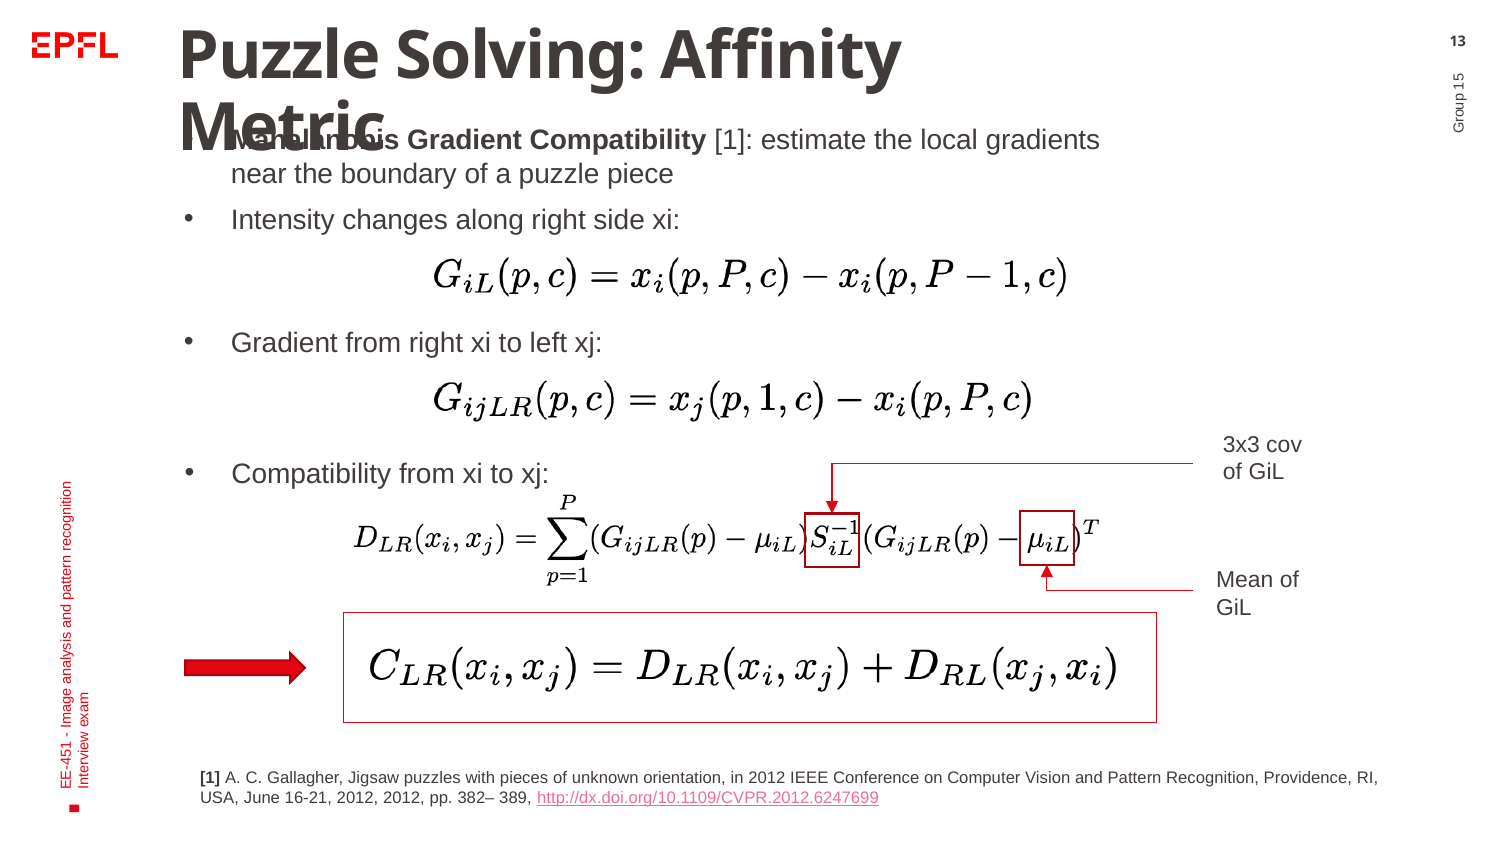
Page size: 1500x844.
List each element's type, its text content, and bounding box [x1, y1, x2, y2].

title Puzzle Solving: Affinity Metric [148, 21, 1020, 117]
text_box Intensity changes along right side xi: [169, 194, 741, 243]
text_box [831, 463, 1193, 514]
text_box 3x3 cov of GiL [1208, 421, 1338, 492]
footer Group 15 [1415, 59, 1500, 641]
text_box [184, 650, 307, 686]
text_box Mean of GiL [1201, 557, 1331, 628]
text_box Mahalanobis Gradient Compatibility [1]: estimate the local gradients near the boundary of a puzzle piece [169, 114, 1144, 197]
text_box [1] A. C. Gallagher, Jigsaw puzzles with pieces of unknown orientation, in 2012 IEEE Conference on Computer Vision and Pattern Recognition, Providence, RI, USA, June 16-21, 2012, 2012, pp. 382– 389, http://dx.doi.org/10.1109/CVPR.2012.6247699 [185, 759, 1426, 815]
picture [341, 482, 1123, 594]
slide_number 13 [1415, 32, 1500, 59]
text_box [1046, 564, 1193, 591]
picture [417, 233, 1083, 318]
slide_number EE-451 - Image analysis and pattern recognition Interview exam [0, 264, 149, 805]
picture [343, 612, 1157, 723]
picture [21, 21, 129, 69]
text_box Compatibility from xi to xj: [169, 447, 742, 497]
text_box Gradient from right xi to left xj: [169, 316, 741, 366]
picture [399, 348, 1065, 448]
